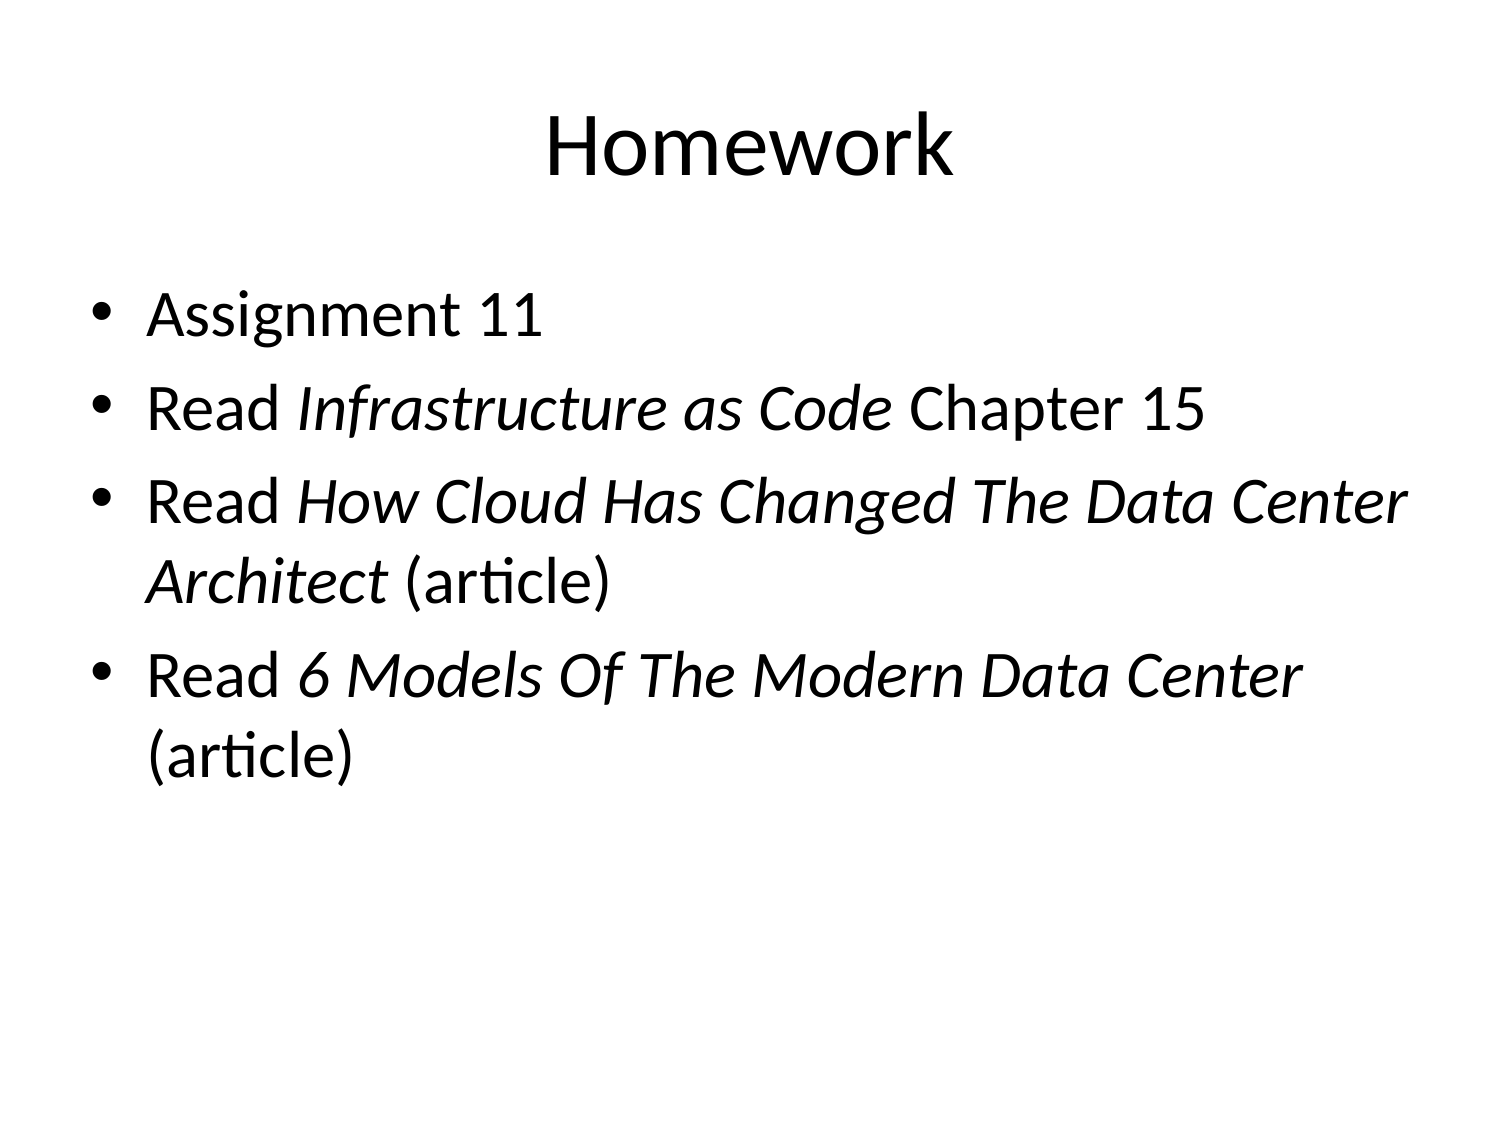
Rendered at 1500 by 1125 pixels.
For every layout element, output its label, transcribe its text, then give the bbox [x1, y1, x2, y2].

title Homework [75, 45, 1425, 233]
list Assignment 11 Read Infrastructure as Code Chapter 15 Read How Cloud Has Changed The Data Center Architect (article) Read 6 Models Of The Modern Data Center (article) [75, 262, 1425, 1070]
